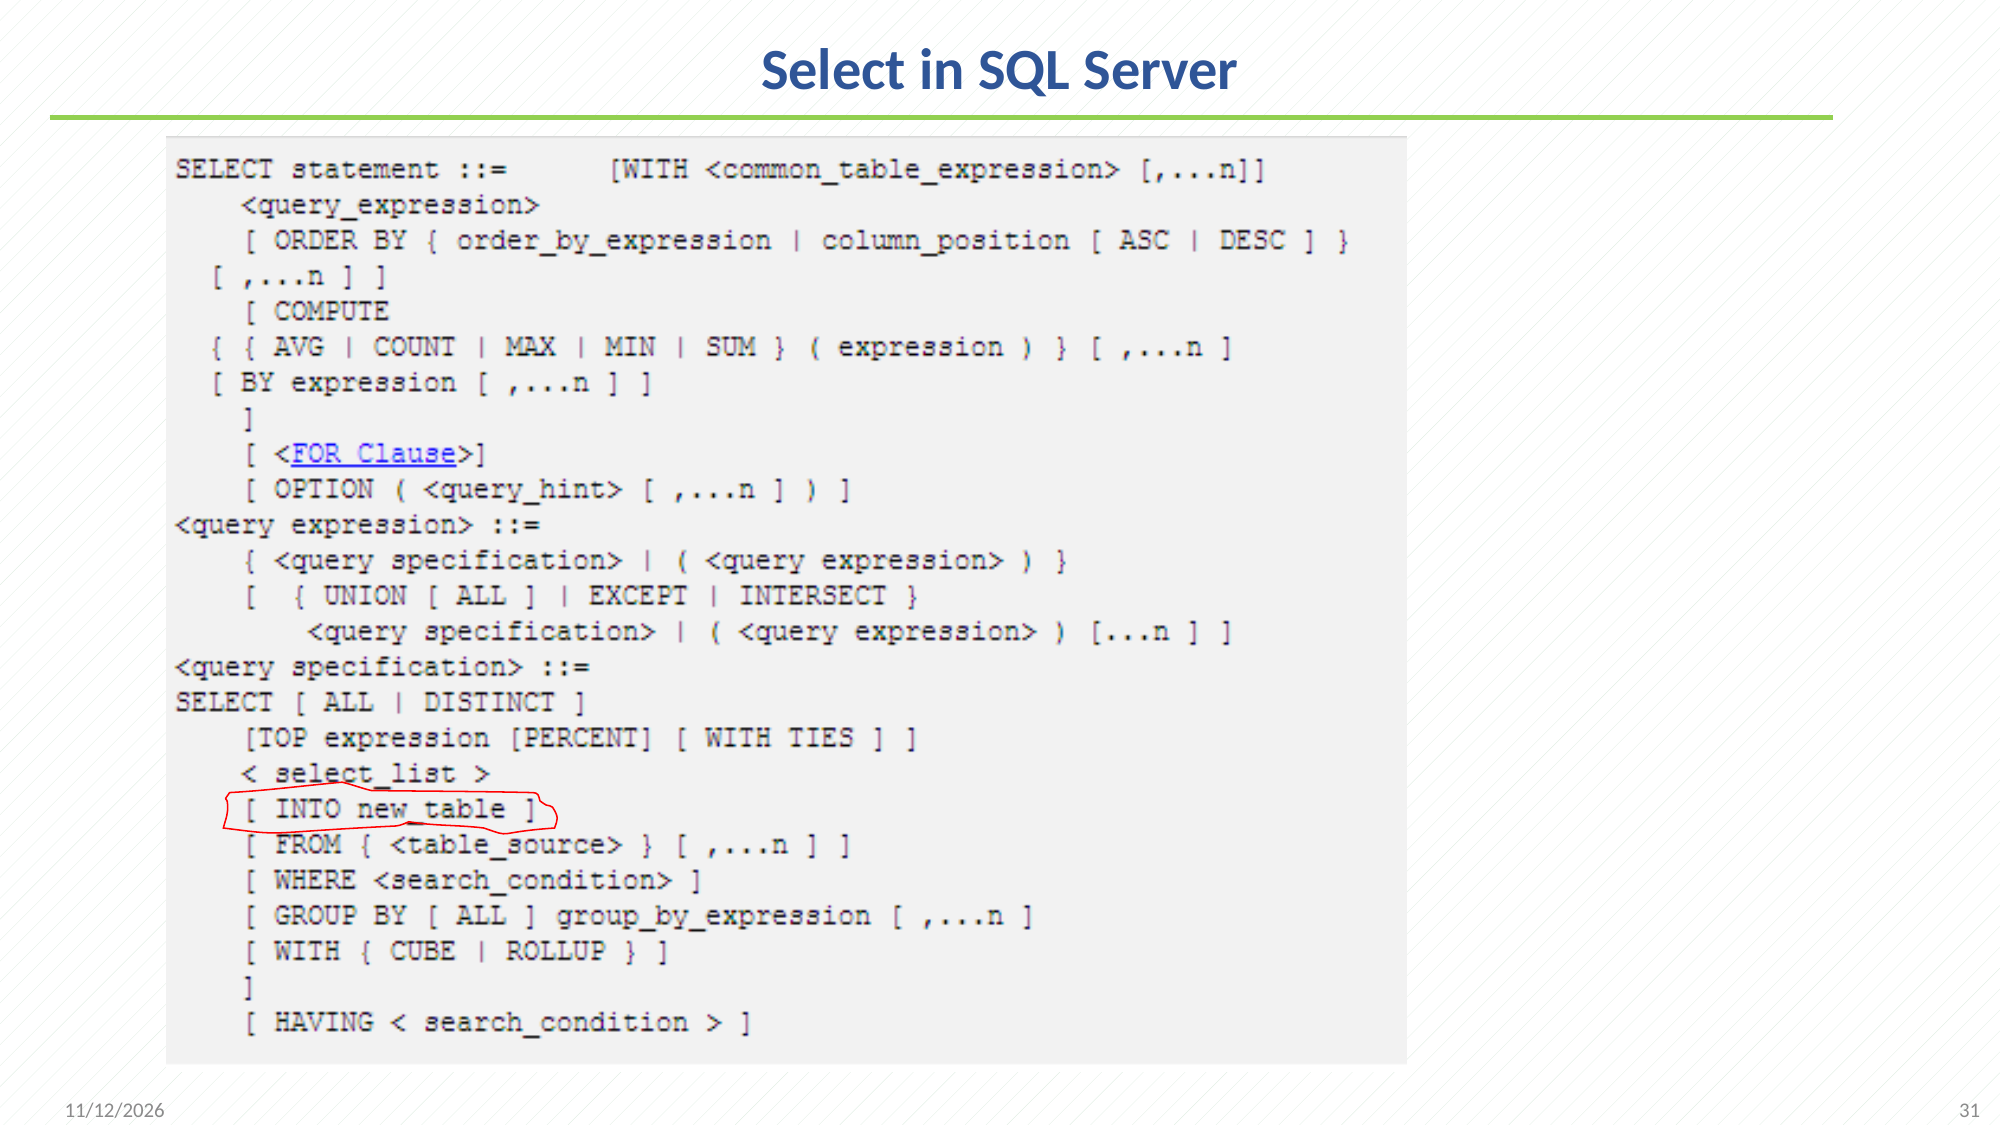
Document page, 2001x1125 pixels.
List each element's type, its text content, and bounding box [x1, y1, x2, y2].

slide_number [49, 1079, 500, 1125]
picture [165, 136, 1407, 1072]
slide_number 31 [1545, 1079, 1996, 1125]
title Select in SQL Server [50, 13, 1949, 129]
